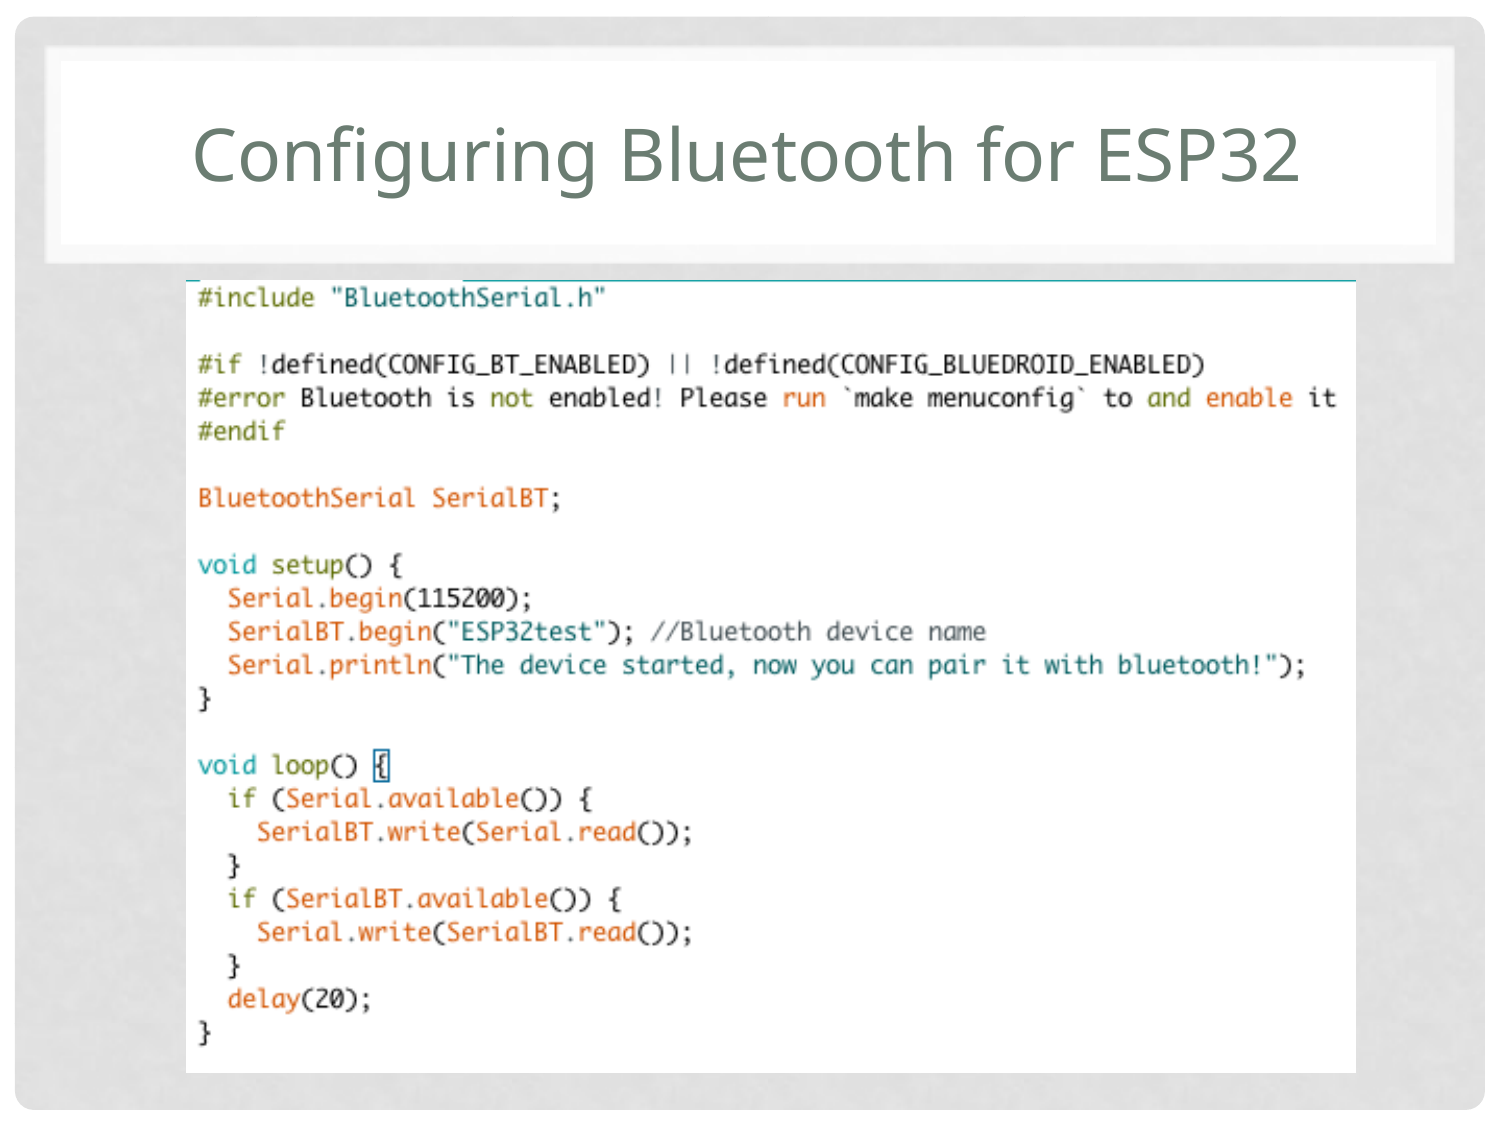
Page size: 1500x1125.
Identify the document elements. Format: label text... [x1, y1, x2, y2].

title Configuring Bluetooth for ESP32 [69, 66, 1425, 238]
picture [186, 280, 1356, 1073]
